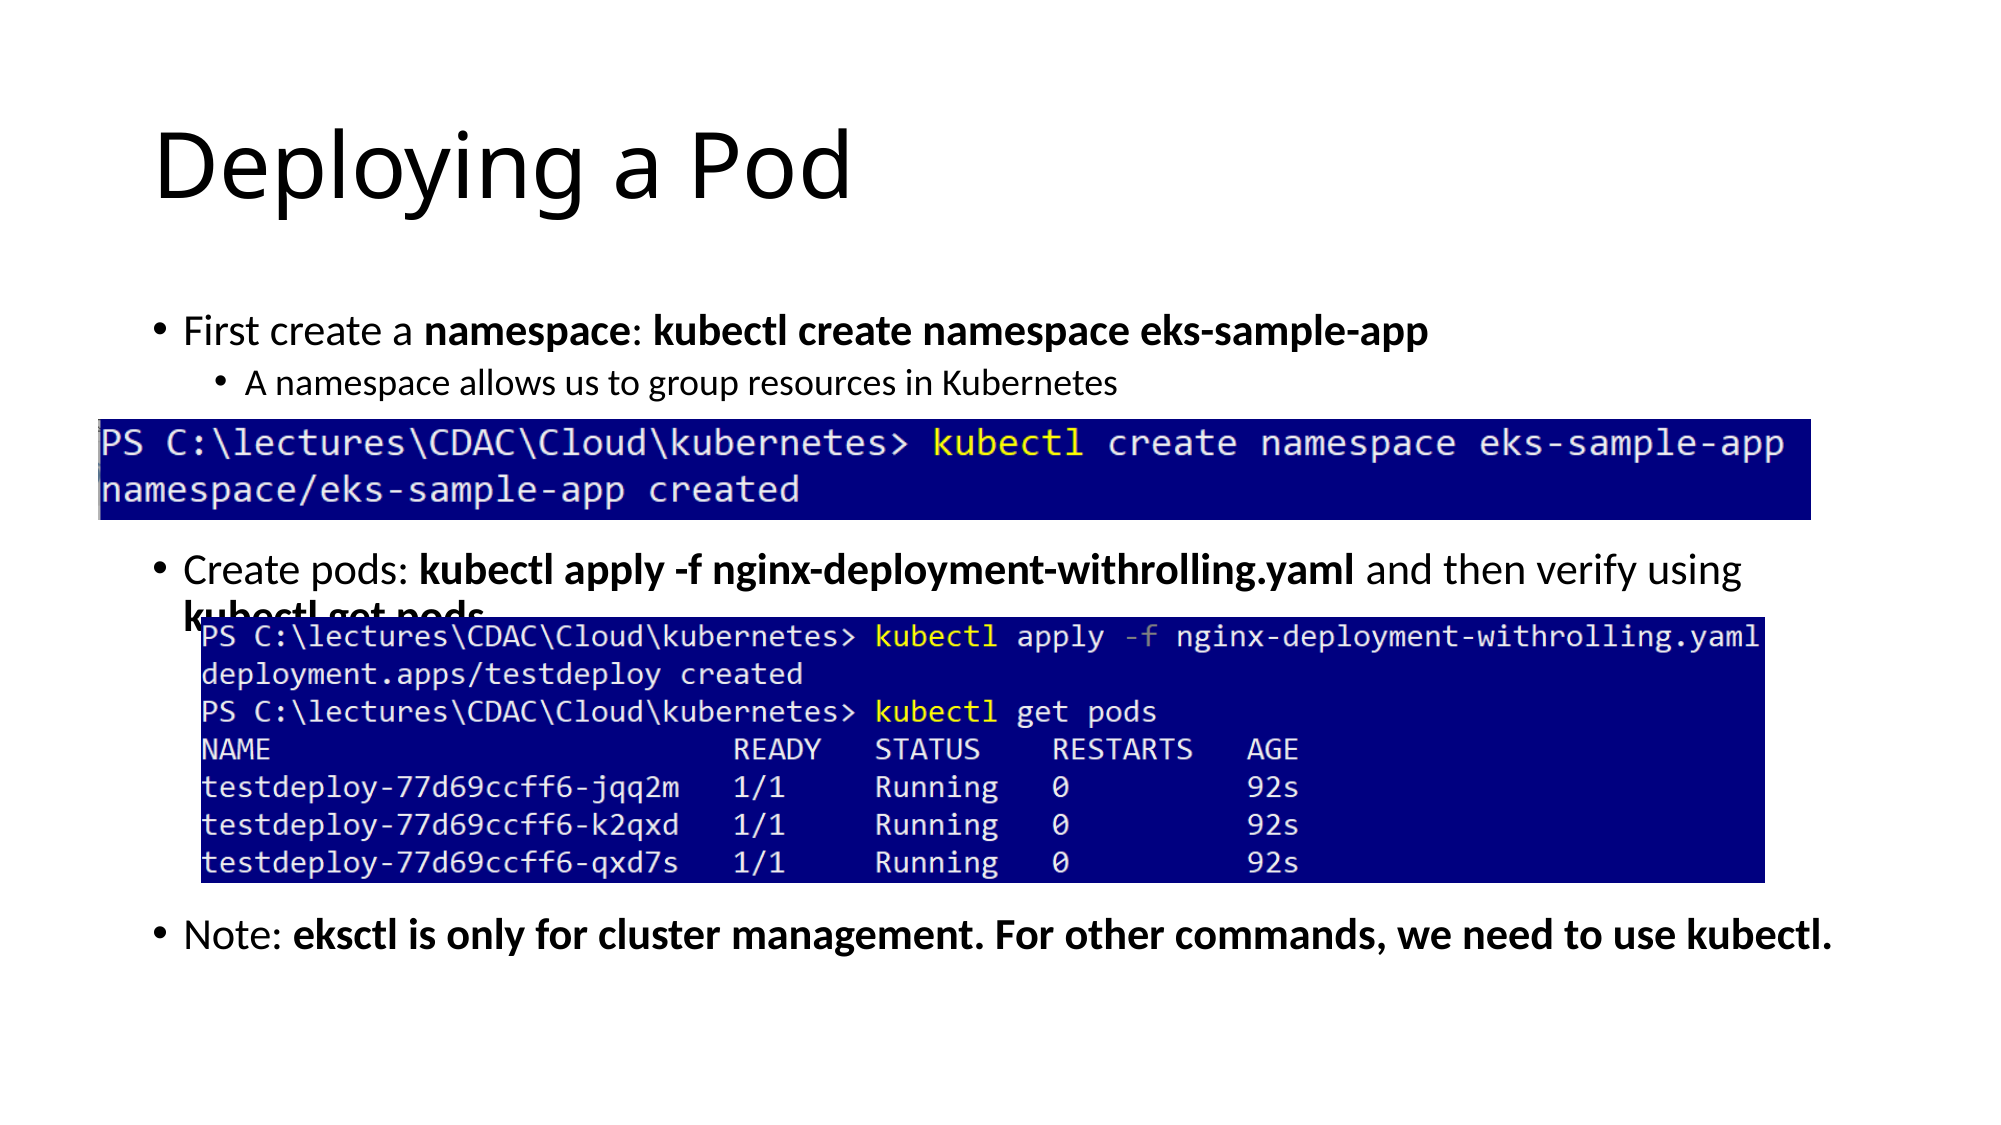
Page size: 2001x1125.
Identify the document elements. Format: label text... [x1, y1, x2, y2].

picture [201, 617, 1765, 883]
picture [98, 419, 1811, 520]
title Deploying a Pod [137, 59, 1863, 278]
list First create a namespace: kubectl create namespace eks-sample-app A namespace allows us to group resources in Kubernetes Create pods: kubectl apply -f nginx-deployment-withrolling.yaml and then verify using kubectl get pods Note: eksctl is only for cluster management. For other commands, we need to use kubectl. [137, 299, 1863, 1014]
